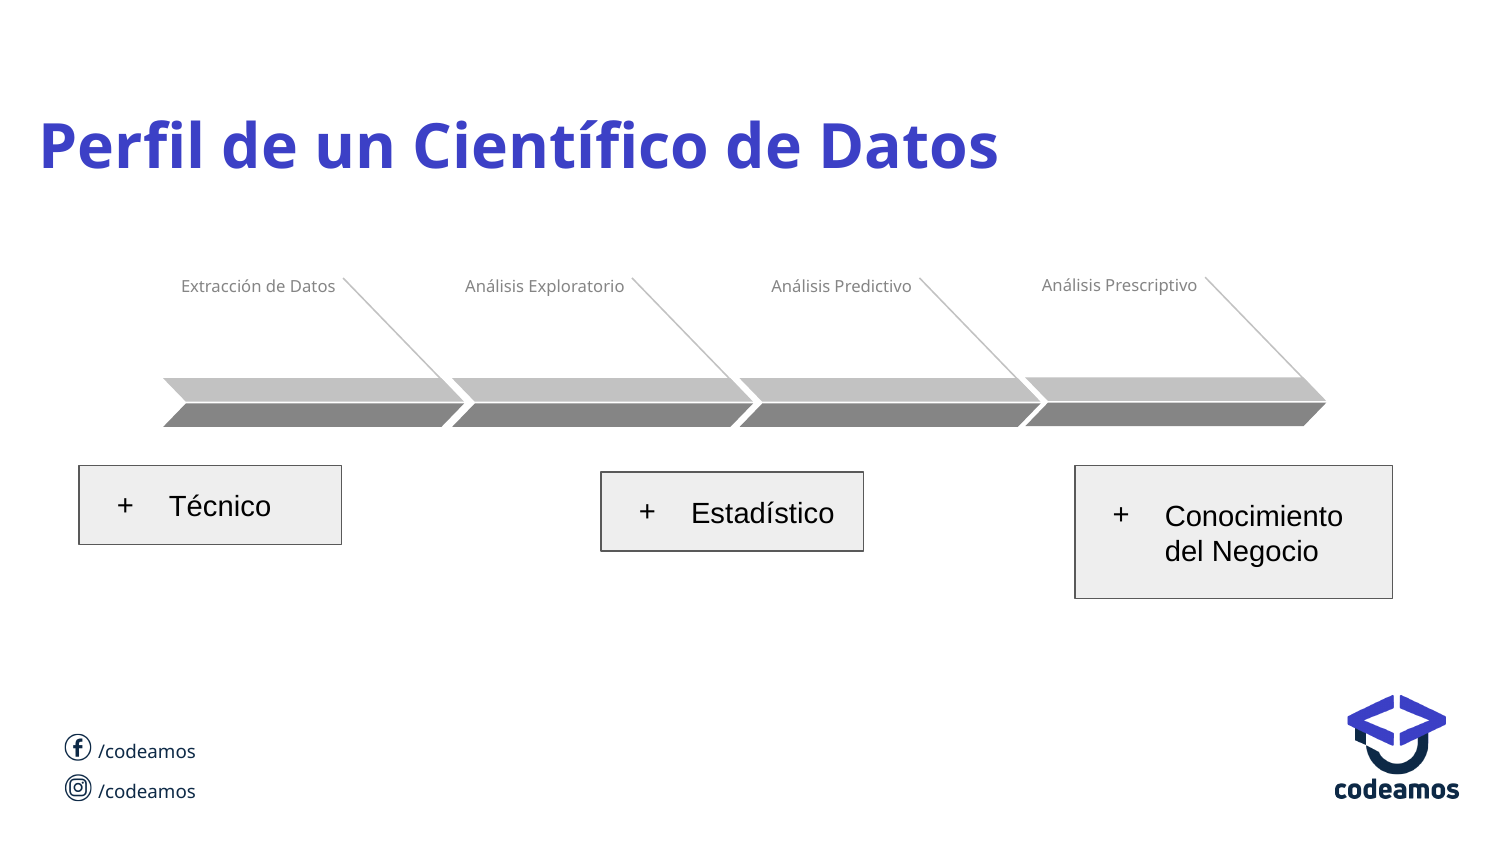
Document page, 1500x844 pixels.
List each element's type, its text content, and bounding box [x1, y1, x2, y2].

picture [58, 726, 132, 803]
picture [1315, 660, 1479, 832]
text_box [465, 257, 754, 428]
title Perfil de un Científico de Datos [23, 47, 1206, 196]
text_box Técnico [78, 465, 342, 545]
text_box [138, 257, 465, 428]
text_box Conocimiento del Negocio [1074, 465, 1393, 599]
text_box Estadístico [601, 471, 864, 551]
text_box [754, 257, 1041, 428]
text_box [1041, 257, 1327, 427]
